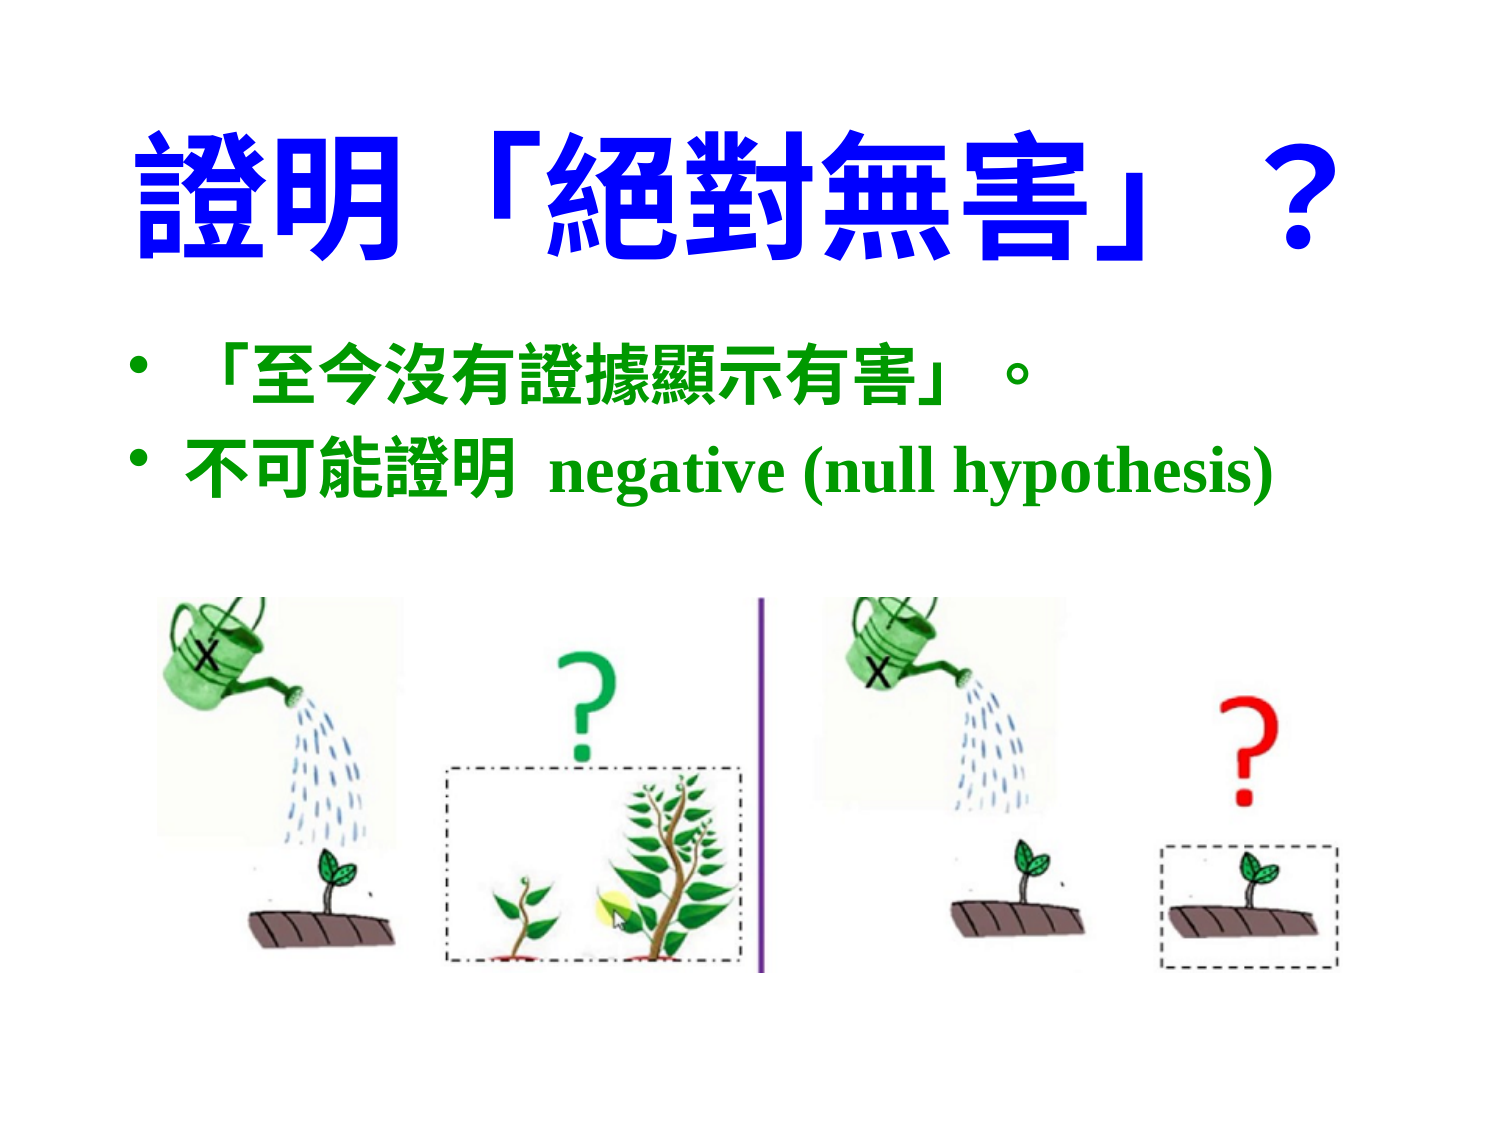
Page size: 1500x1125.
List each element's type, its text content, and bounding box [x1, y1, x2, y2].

title 證明「絕對無害」？ [112, 99, 1388, 288]
picture [156, 597, 1344, 974]
list 「至今沒有證據顯示有害」。 不可能證明 negative (null hypothesis) [112, 324, 1388, 1000]
